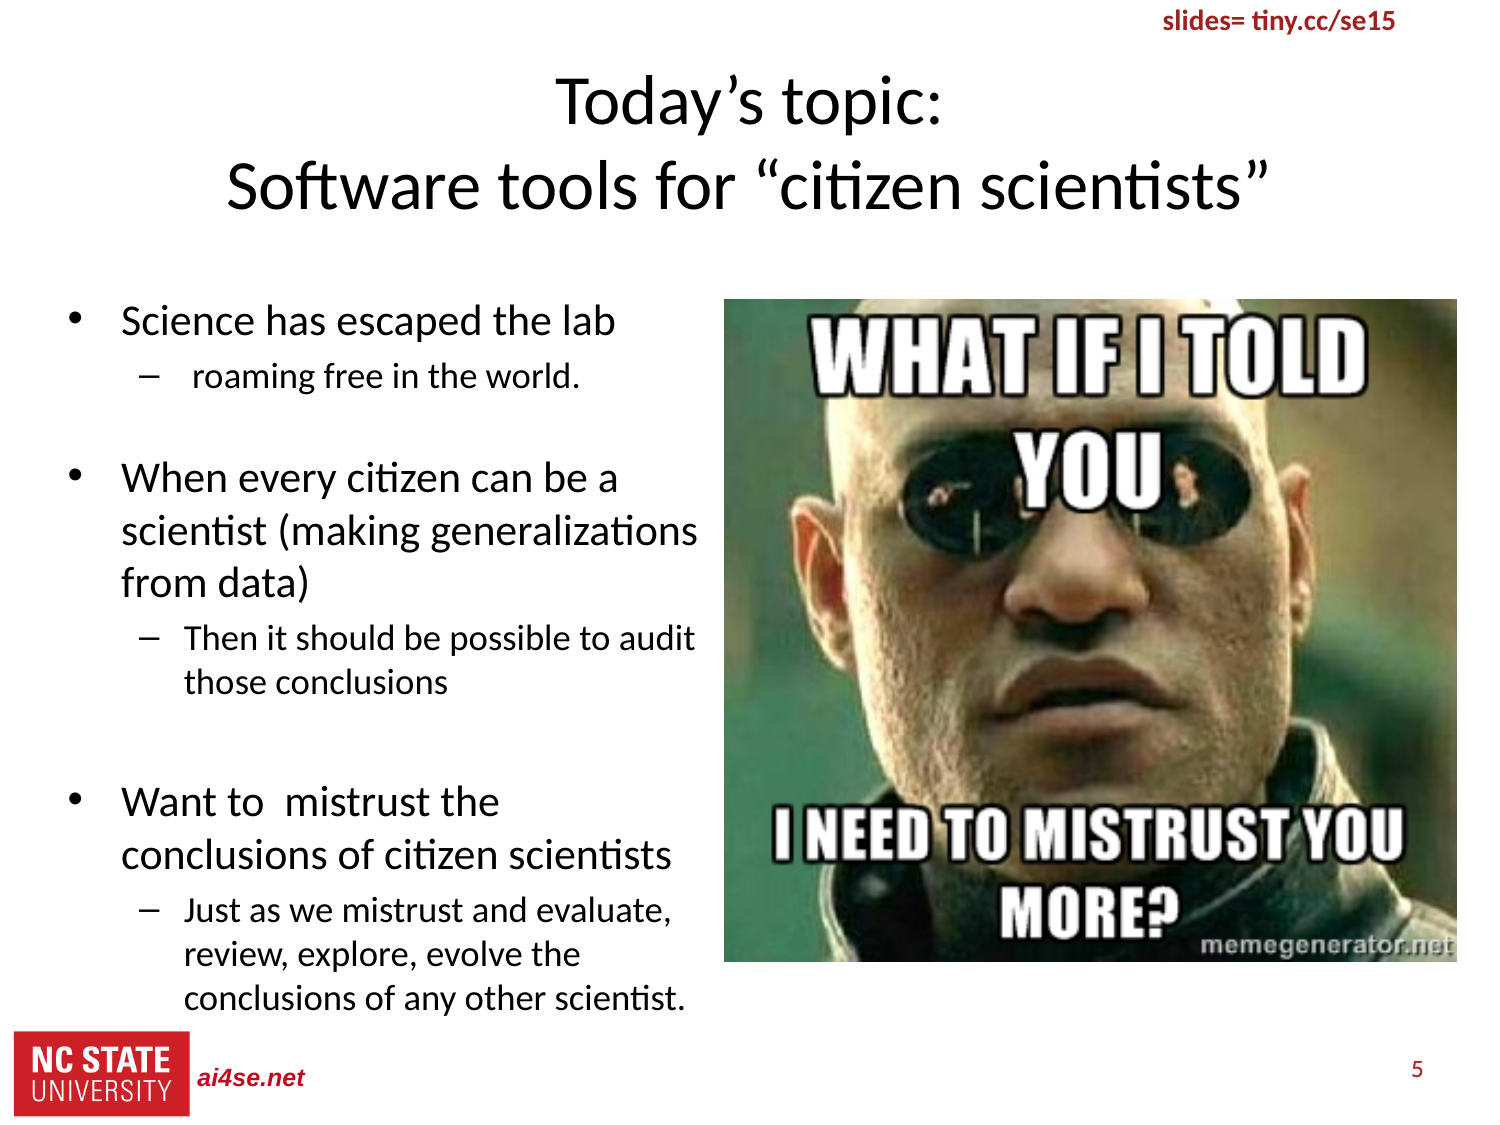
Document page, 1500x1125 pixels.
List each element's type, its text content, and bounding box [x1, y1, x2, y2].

picture [724, 298, 1458, 962]
title Today’s topic: Software tools for “citizen scientists” [75, 45, 1425, 233]
list Science has escaped the lab roaming free in the world. When every citizen can be a scientist (making generalizations from data) Then it should be possible to audit those conclusions Want to mistrust the conclusions of citizen scientists Just as we mistrust and evaluate, review, explore, evolve the conclusions of any other scientist. [52, 283, 728, 1027]
picture [13, 1030, 191, 1118]
